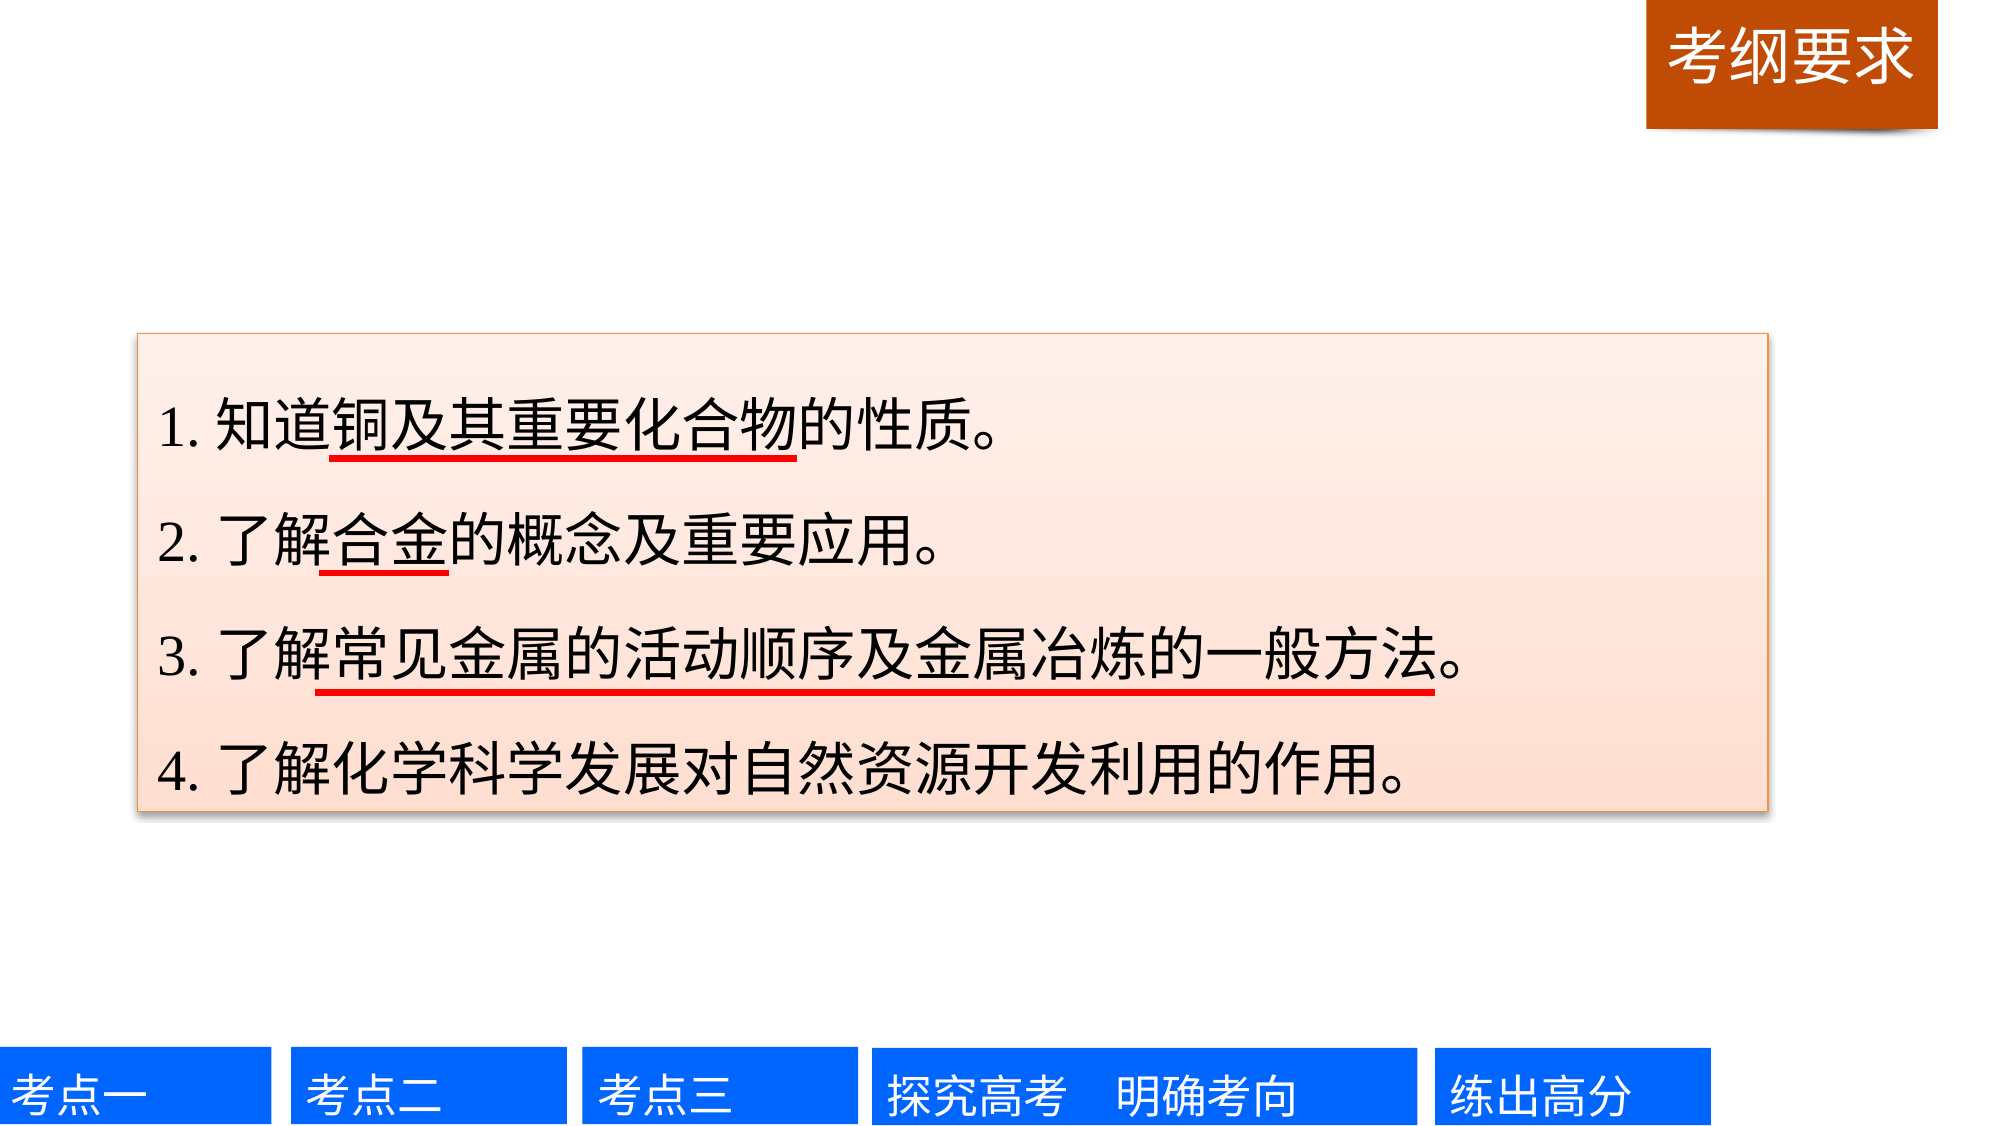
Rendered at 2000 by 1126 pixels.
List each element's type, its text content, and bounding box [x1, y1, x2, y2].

text_box 考点一 [0, 1045, 274, 1126]
text_box 考点三 [580, 1045, 860, 1126]
text_box 1.知道铜及其重要化合物的性质。 2.了解合金的概念及重要应用。 3.了解常见金属的活动顺序及金属冶炼的一般方法。 4.了解化学科学发展对自然资源开发利用的作用。 [137, 333, 1769, 812]
text_box 考点二 [289, 1045, 569, 1126]
text_box 探究高考 明确考向 [870, 1046, 1419, 1126]
text_box 练出高分 [1433, 1046, 1713, 1126]
picture [1646, 0, 1957, 140]
